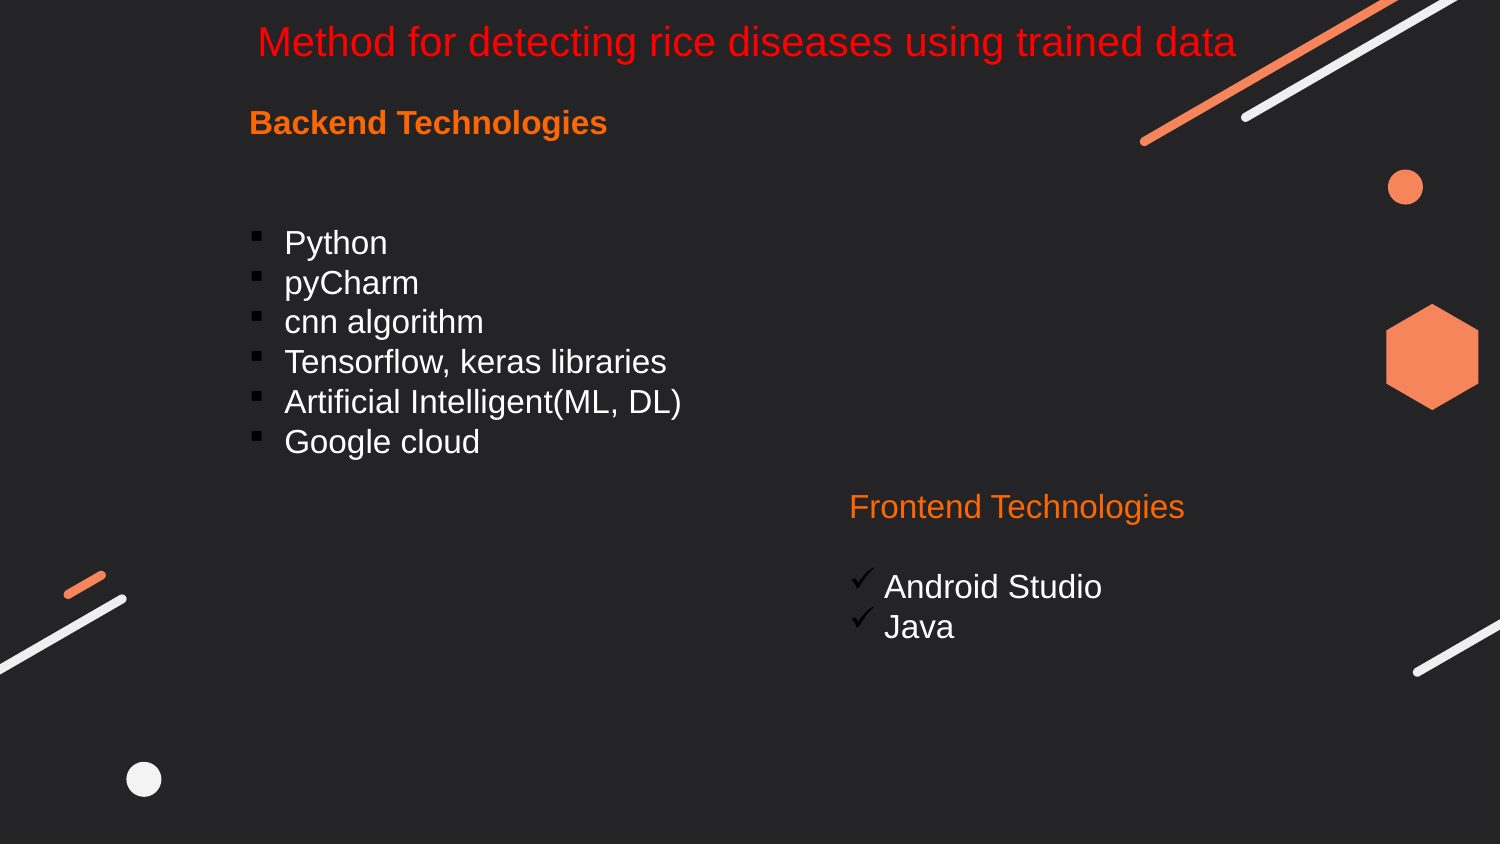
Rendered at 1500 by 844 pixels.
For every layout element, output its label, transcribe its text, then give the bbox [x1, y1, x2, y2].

text_box Frontend Technologies Android Studio Java [834, 478, 1304, 679]
text_box Method for detecting rice diseases using trained data [242, 7, 1265, 73]
text_box Backend Technologies Python pyCharm cnn algorithm Tensorflow, keras libraries Artificial Intelligent(ML, DL) Google cloud [234, 93, 750, 494]
